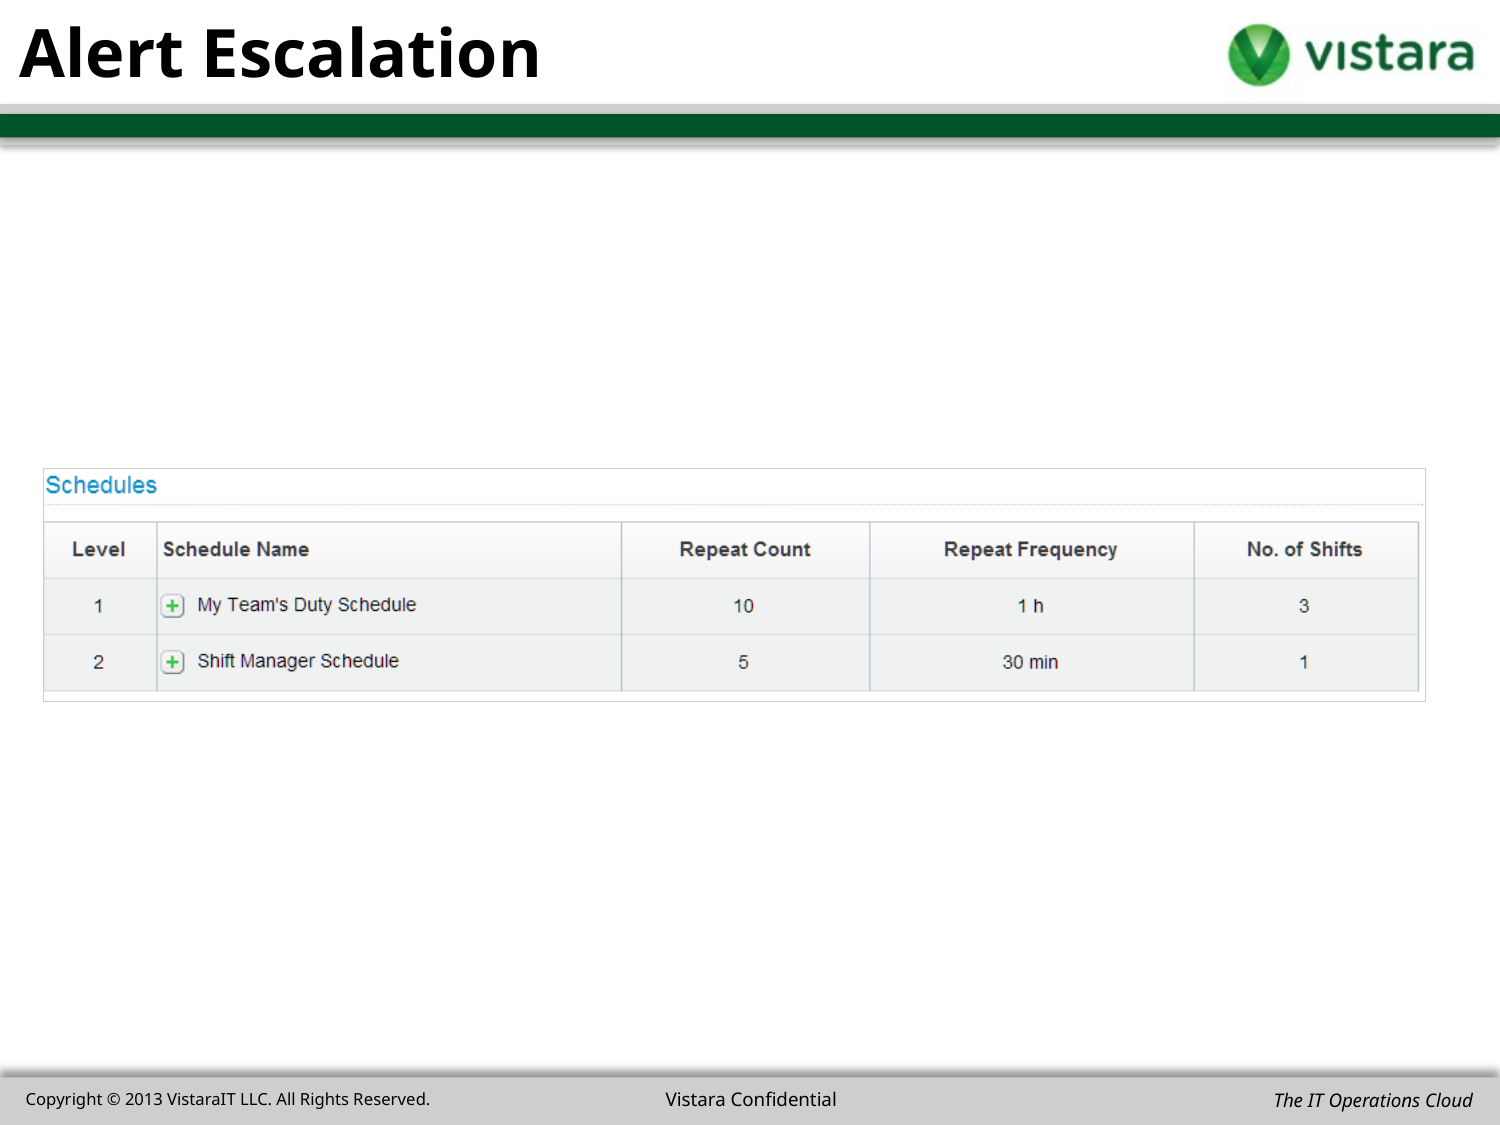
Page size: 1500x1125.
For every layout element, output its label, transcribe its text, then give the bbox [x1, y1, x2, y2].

title Alert Escalation [4, 5, 1233, 96]
picture [43, 468, 1426, 702]
picture [1203, 0, 1500, 104]
